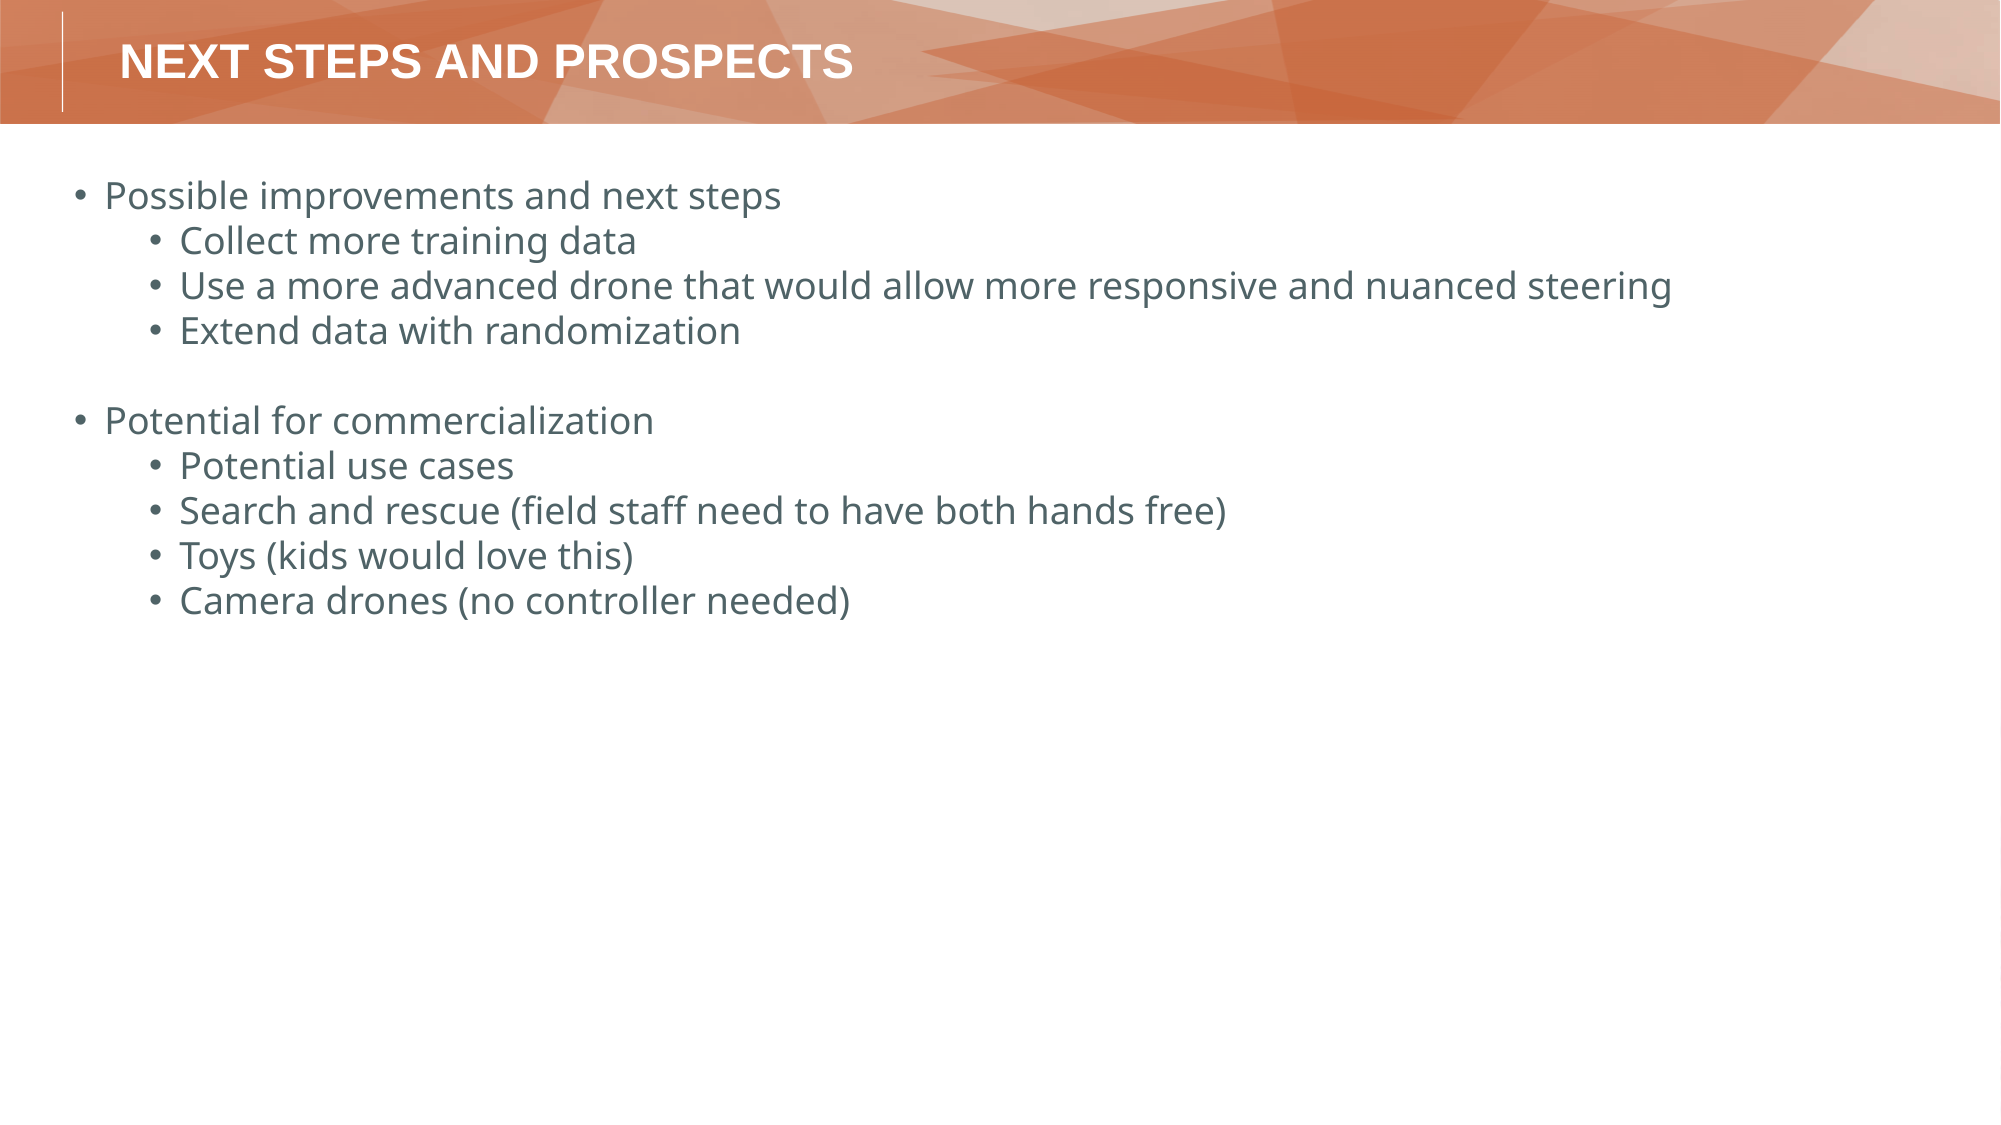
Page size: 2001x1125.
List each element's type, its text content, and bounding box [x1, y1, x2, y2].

text_box Possible improvements and next steps Collect more training data Use a more advanced drone that would allow more responsive and nuanced steering Extend data with randomization Potential for commercialization Potential use cases Search and rescue (field staff need to have both hands free) Toys (kids would love this) Camera drones (no controller needed) [30, 171, 1882, 929]
title Next Steps and PROSPECTS [104, 22, 1970, 101]
